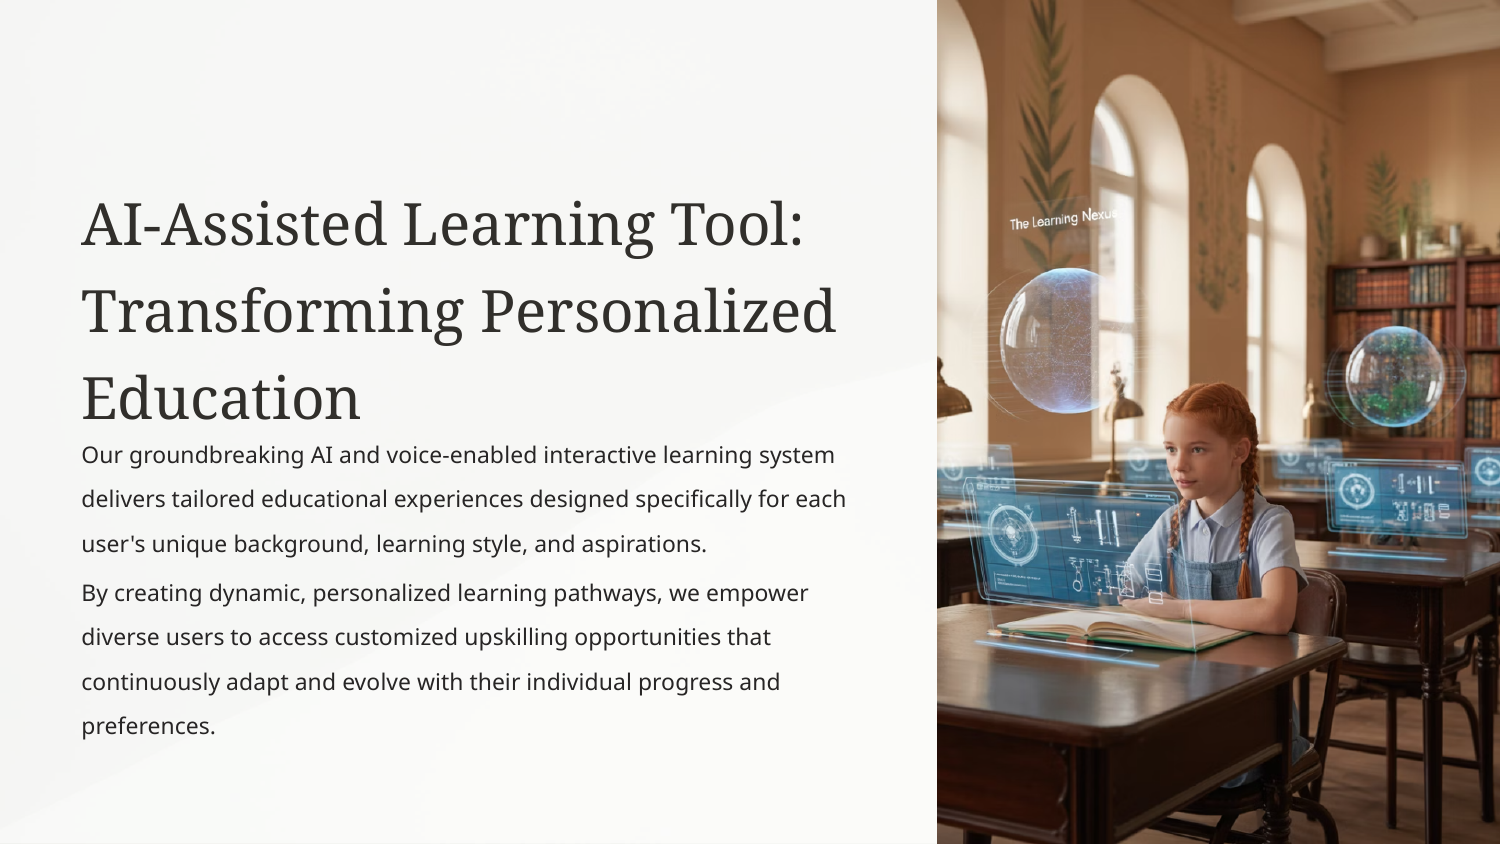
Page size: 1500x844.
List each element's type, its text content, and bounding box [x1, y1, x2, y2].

text_box AI-Assisted Learning Tool: Transforming Personalized Education [81, 170, 857, 389]
picture [937, 0, 1500, 844]
text_box Our groundbreaking AI and voice-enabled interactive learning system delivers tailored educational experiences designed specifically for each user's unique background, learning style, and aspirations. [81, 423, 857, 536]
text_box By creating dynamic, personalized learning pathways, we empower diverse users to access customized upskilling opportunities that continuously adapt and evolve with their individual progress and preferences. [81, 561, 857, 673]
